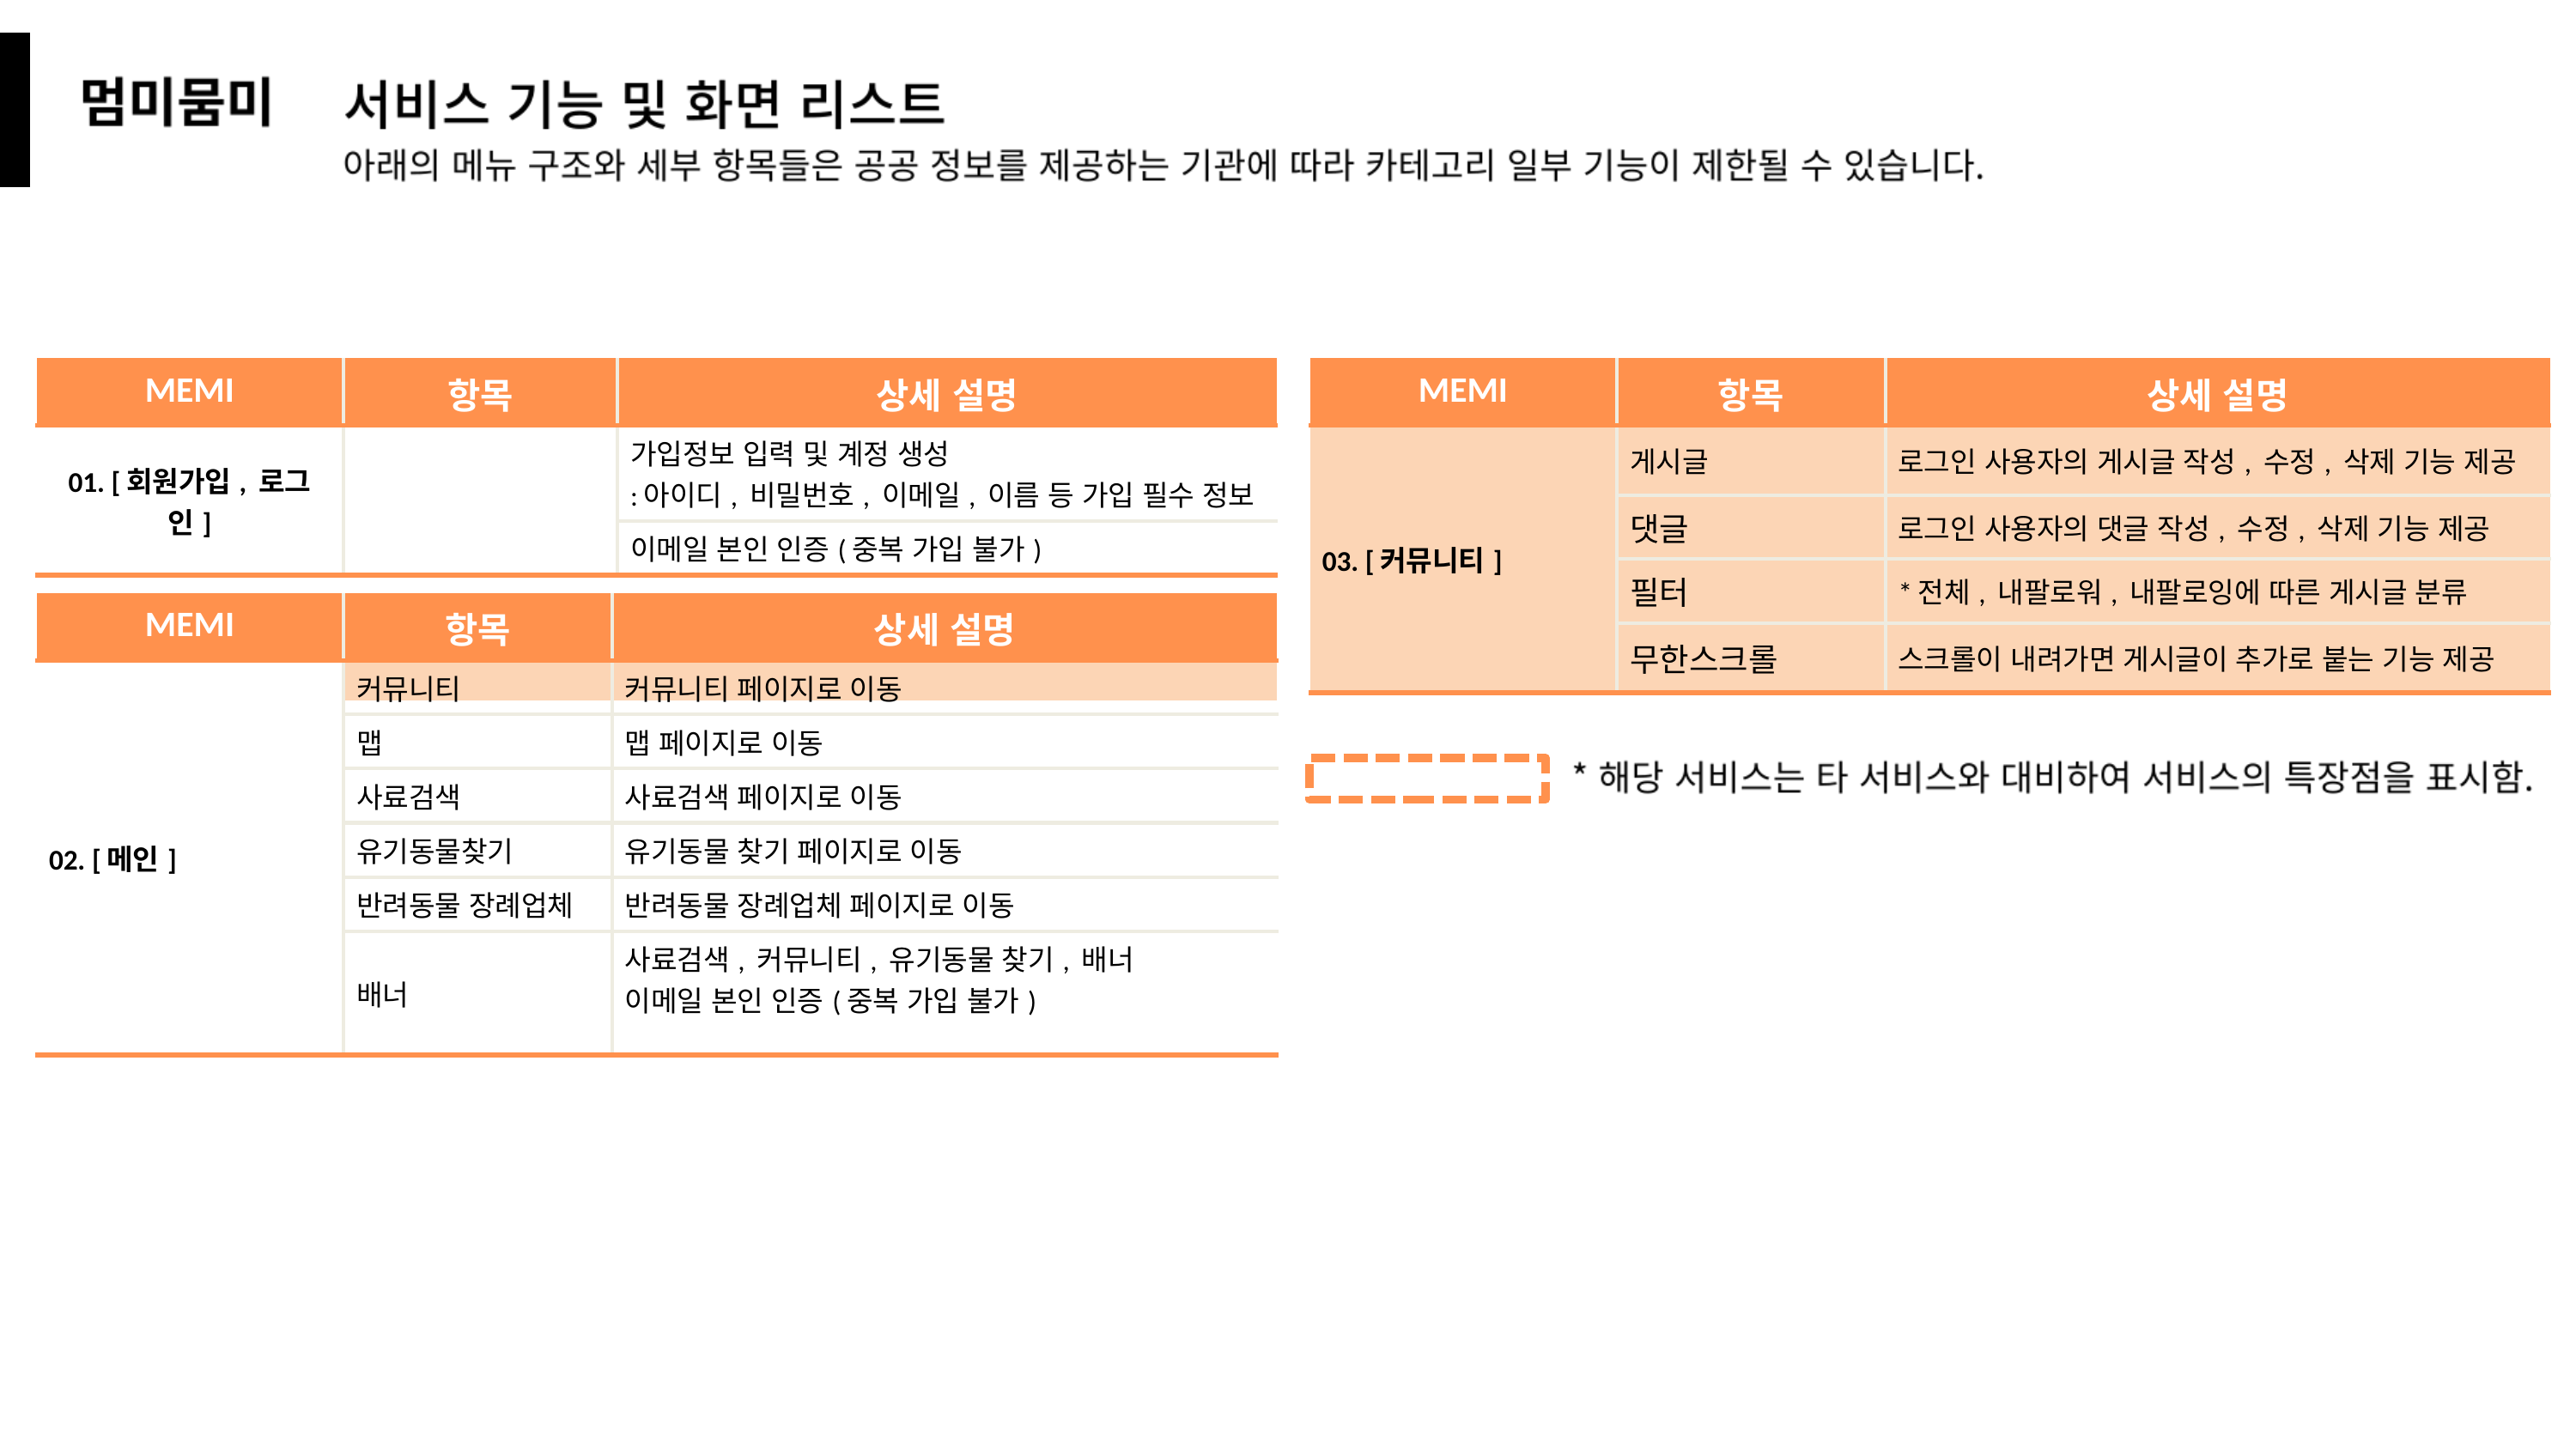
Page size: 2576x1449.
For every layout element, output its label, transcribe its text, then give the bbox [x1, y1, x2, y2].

table_cell [345, 427, 616, 573]
table_header 상세 설명 [619, 363, 1277, 423]
table_cell 무한스크롤 [1619, 625, 1884, 690]
table_cell 로그인 사용자의 게시글 작성, 수정, 삭제 기능 제공 [1887, 427, 2550, 494]
table_cell 게시글 [1619, 427, 1884, 494]
table_cell 반려동물 장례업체 페이지로 이동 [614, 879, 1277, 930]
table_cell 커뮤니티 [345, 663, 611, 712]
table_cell 로그인 사용자의 댓글 작성, 수정, 삭제 기능 제공 [1887, 497, 2550, 557]
table_cell 댓글 [1619, 497, 1884, 557]
table_cell 맵 [345, 716, 611, 767]
table_cell 필터 [1619, 561, 1884, 621]
table_cell 03. [커뮤니티] [1310, 427, 1615, 690]
table_cell 커뮤니티 페이지로 이동 [614, 663, 1277, 712]
table_cell 배너 [345, 933, 611, 1052]
table_cell 사료검색 페이지로 이동 [614, 770, 1277, 821]
picture [335, 58, 2001, 208]
table_header 항목 [345, 598, 611, 658]
table_cell 스크롤이 내려가면 게시글이 추가로 붙는 기능 제공 [1887, 625, 2550, 690]
table_cell 02. [메인] [37, 663, 342, 1052]
picture [70, 55, 295, 153]
table_cell 반려동물 장례업체 [345, 879, 611, 930]
table_cell 사료검색, 커뮤니티, 유기동물 찾기, 배너 이메일 본인 인증(중복 가입 불가) [614, 933, 1277, 1052]
table_cell 사료검색 [345, 770, 611, 821]
table_header MEMI [37, 598, 342, 658]
table_header 상세 설명 [614, 598, 1277, 658]
table_header MEMI [37, 363, 342, 423]
table_header 항목 [345, 363, 616, 423]
table_cell 맵 페이지로 이동 [614, 716, 1277, 767]
table_header MEMI [1310, 363, 1615, 423]
table_header 상세 설명 [1887, 363, 2550, 423]
table_cell 유기동물 찾기 페이지로 이동 [614, 825, 1277, 876]
table_cell 이메일 본인 인증(중복 가입 불가) [619, 523, 1277, 573]
picture [1561, 744, 2551, 821]
text_box [1308, 756, 1547, 801]
table_cell 가입정보 입력 및 계정 생성 :아이디, 비밀번호, 이메일, 이름 등 가입 필수 정보 [619, 427, 1277, 519]
table_header 항목 [1619, 363, 1884, 423]
table_cell 01. [회원가입, 로그인] [37, 427, 342, 573]
table_cell *전체, 내팔로워, 내팔로잉에 따른 게시글 분류 [1887, 561, 2550, 621]
table_cell 유기동물찾기 [345, 825, 611, 876]
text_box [0, 33, 30, 187]
